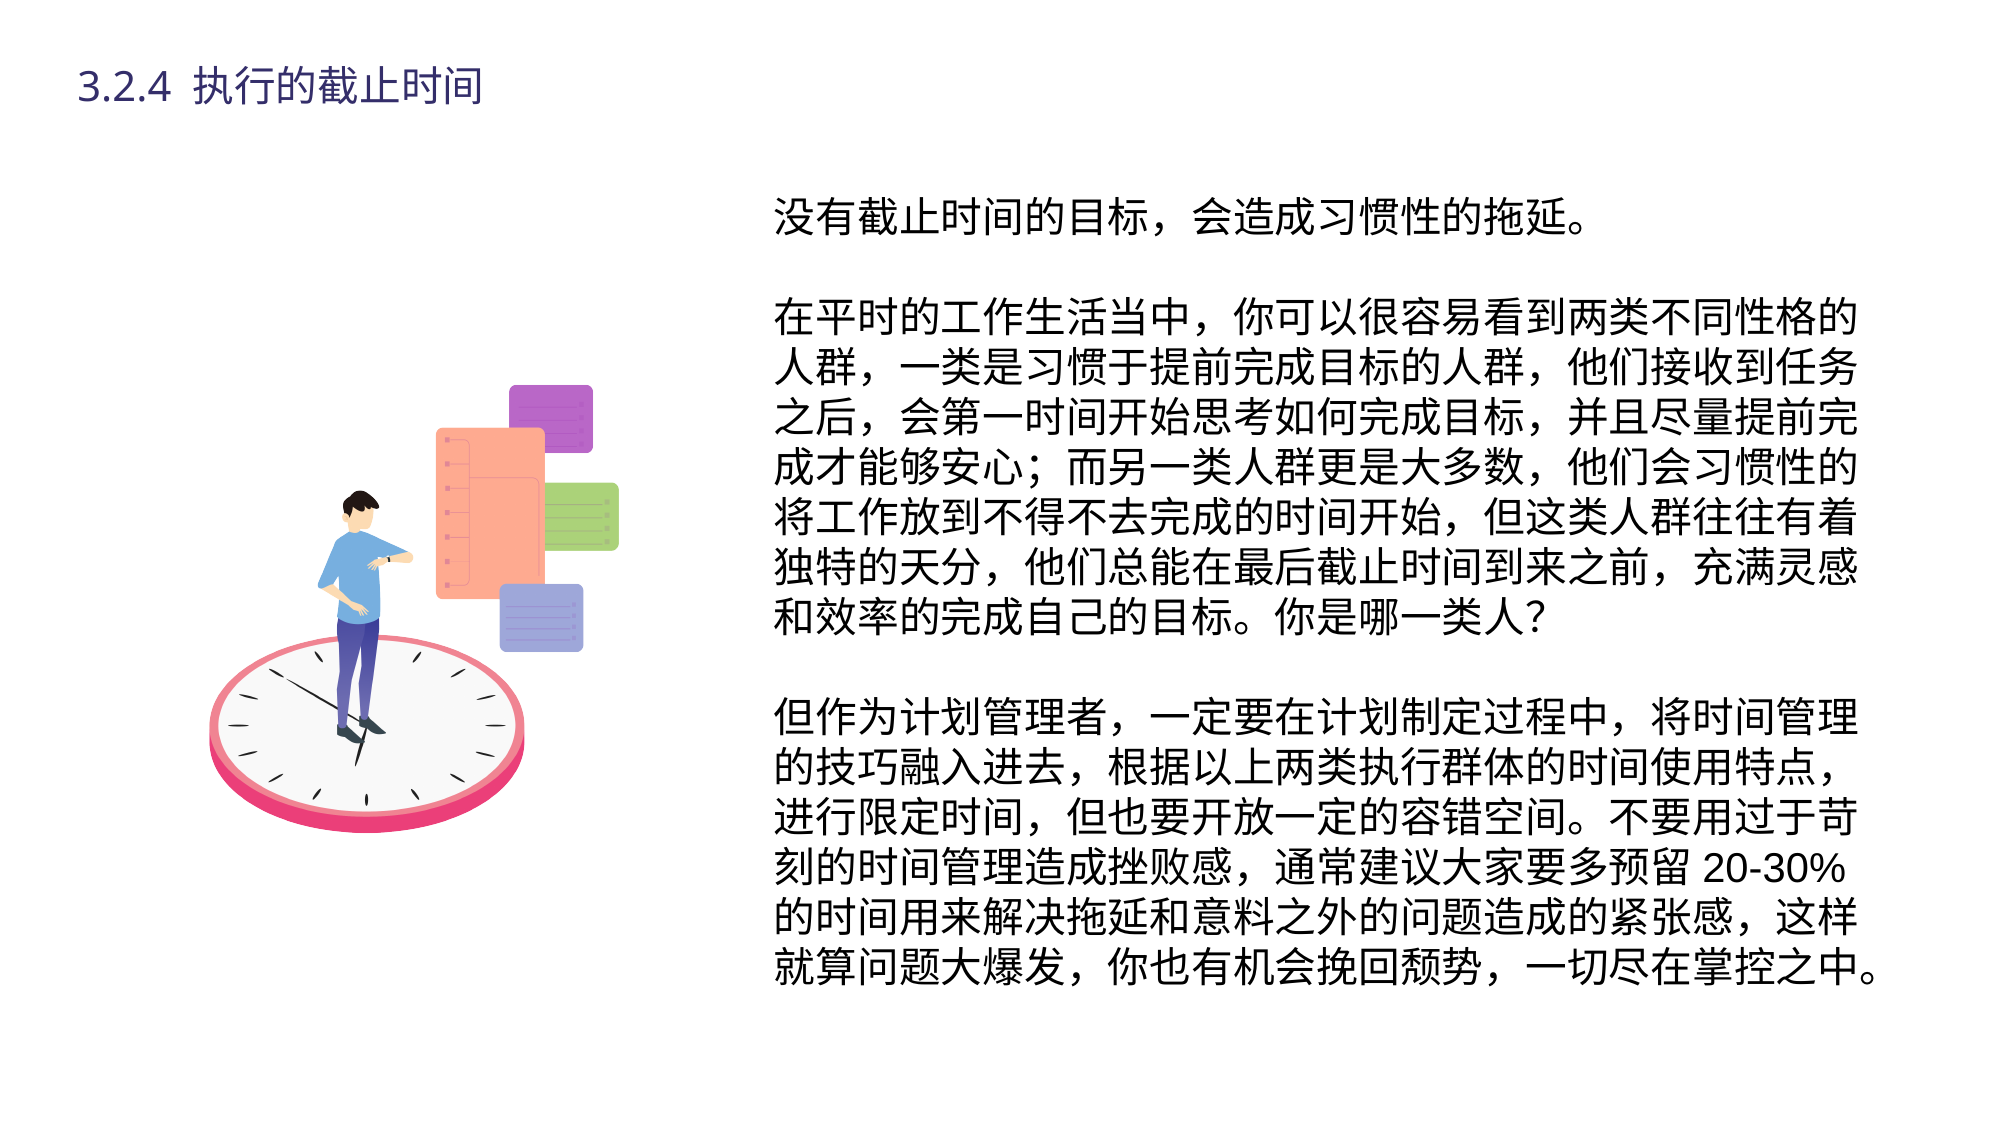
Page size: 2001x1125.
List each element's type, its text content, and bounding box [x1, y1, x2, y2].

text_box 3.2.4 执行的截止时间 [62, 52, 500, 118]
picture [158, 357, 668, 866]
text_box 没有截止时间的目标，会造成习惯性的拖延。 在平时的工作生活当中，你可以很容易看到两类不同性格的人群，一类是习惯于提前完成目标的人群，他们接收到任务之后，会第一时间开始思考如何完成目标，并且尽量提前完成才能够安心；而另一类人群更是大多数，他们会习惯性的将工作放到不得不去完成的时间开始，但这类人群往往有着独特的天分，他们总能在最后截止时间到来之前，充满灵感和效率的完成自己的目标。你是哪一类人？ 但作为计划管理者，一定要在计划制定过程中，将时间管理的技巧融入进去，根据以上两类执行群体的时间使用特点，进行限定时间，但也要开放一定的容错空间。不要用过于苛刻的时间管理造成挫败感，通常建议大家要多预留20-30%的时间用来解决拖延和意料之外的问题造成的紧张感，这样就算问题大爆发，你也有机会挽回颓势，一切尽在掌控之中。 [759, 183, 1876, 999]
